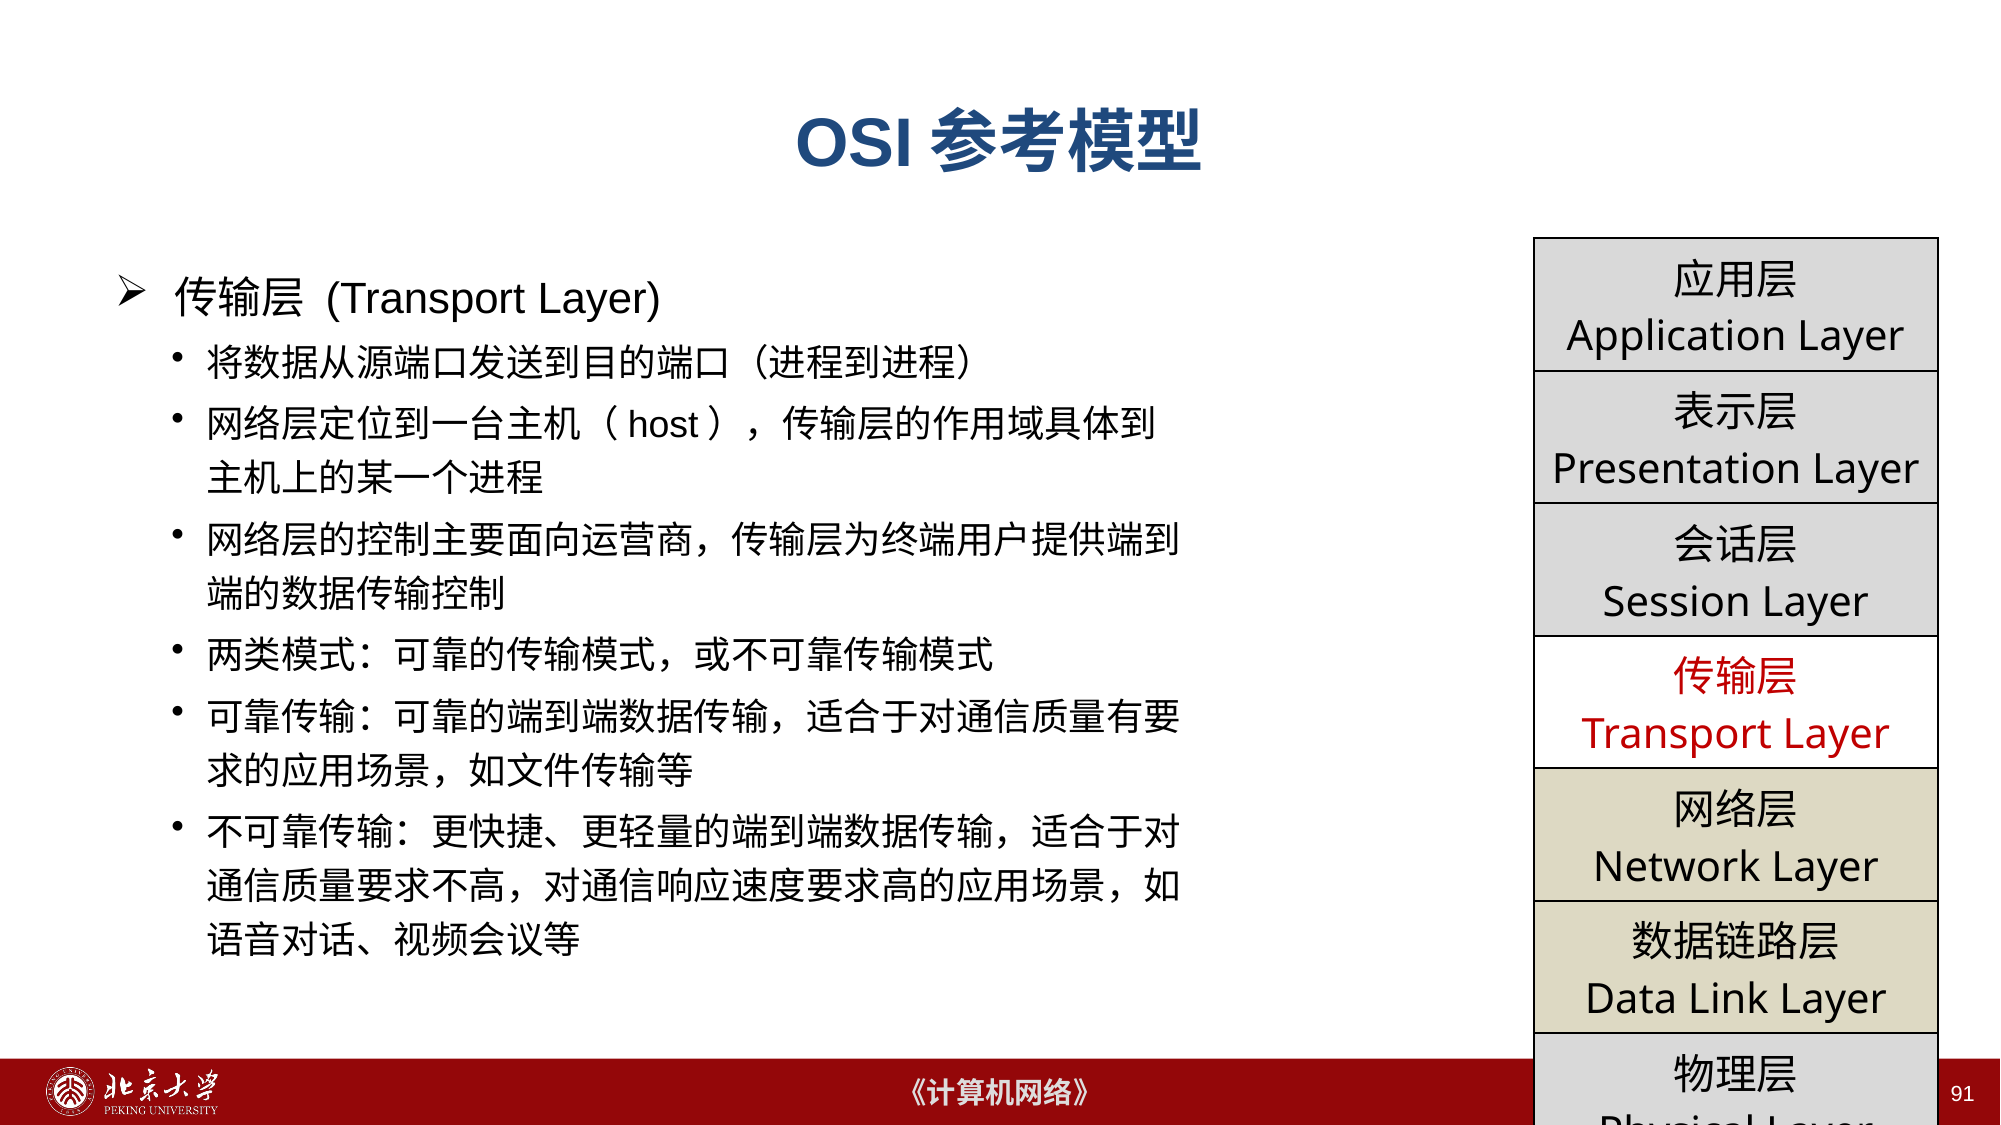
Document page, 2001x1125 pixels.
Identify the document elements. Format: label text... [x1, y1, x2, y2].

list 传输层 (Transport Layer) 将数据从源端口发送到目的端口（进程到进程） 网络层定位到一台主机（host），传输层的作用域具体到主机上的某一个进程 网络层的控制主要面向运营商，传输层为终端用户提供端到端的数据传输控制 两类模式：可靠的传输模式，或不可靠传输模式 可靠传输：可靠的端到端数据传输，适合于对通信质量有要求的应用场景，如文件传输等 不可靠传输：更快捷、更轻量的端到端数据传输，适合于对通信质量要求不高，对通信响应速度要求高的应用场景，如语音对话、视频会议等 [99, 262, 1200, 1005]
table_cell 网络层 Network Layer [1535, 769, 1937, 900]
table_cell 物理层 Physical Layer [1535, 1034, 1937, 1125]
table_cell 数据链路层 Data Link Layer [1535, 902, 1937, 1032]
table_cell 传输层 Transport Layer [1535, 637, 1937, 767]
picture [46, 1067, 218, 1116]
table_cell 表示层 Presentation Layer [1535, 372, 1937, 502]
table_cell 会话层 Session Layer [1535, 504, 1937, 635]
slide_number 91 [1939, 1072, 1990, 1125]
title OSI参考模型 [99, 45, 1900, 233]
slide_number 91 [1522, 1072, 1533, 1125]
table_header 应用层 Application Layer [1535, 239, 1937, 370]
